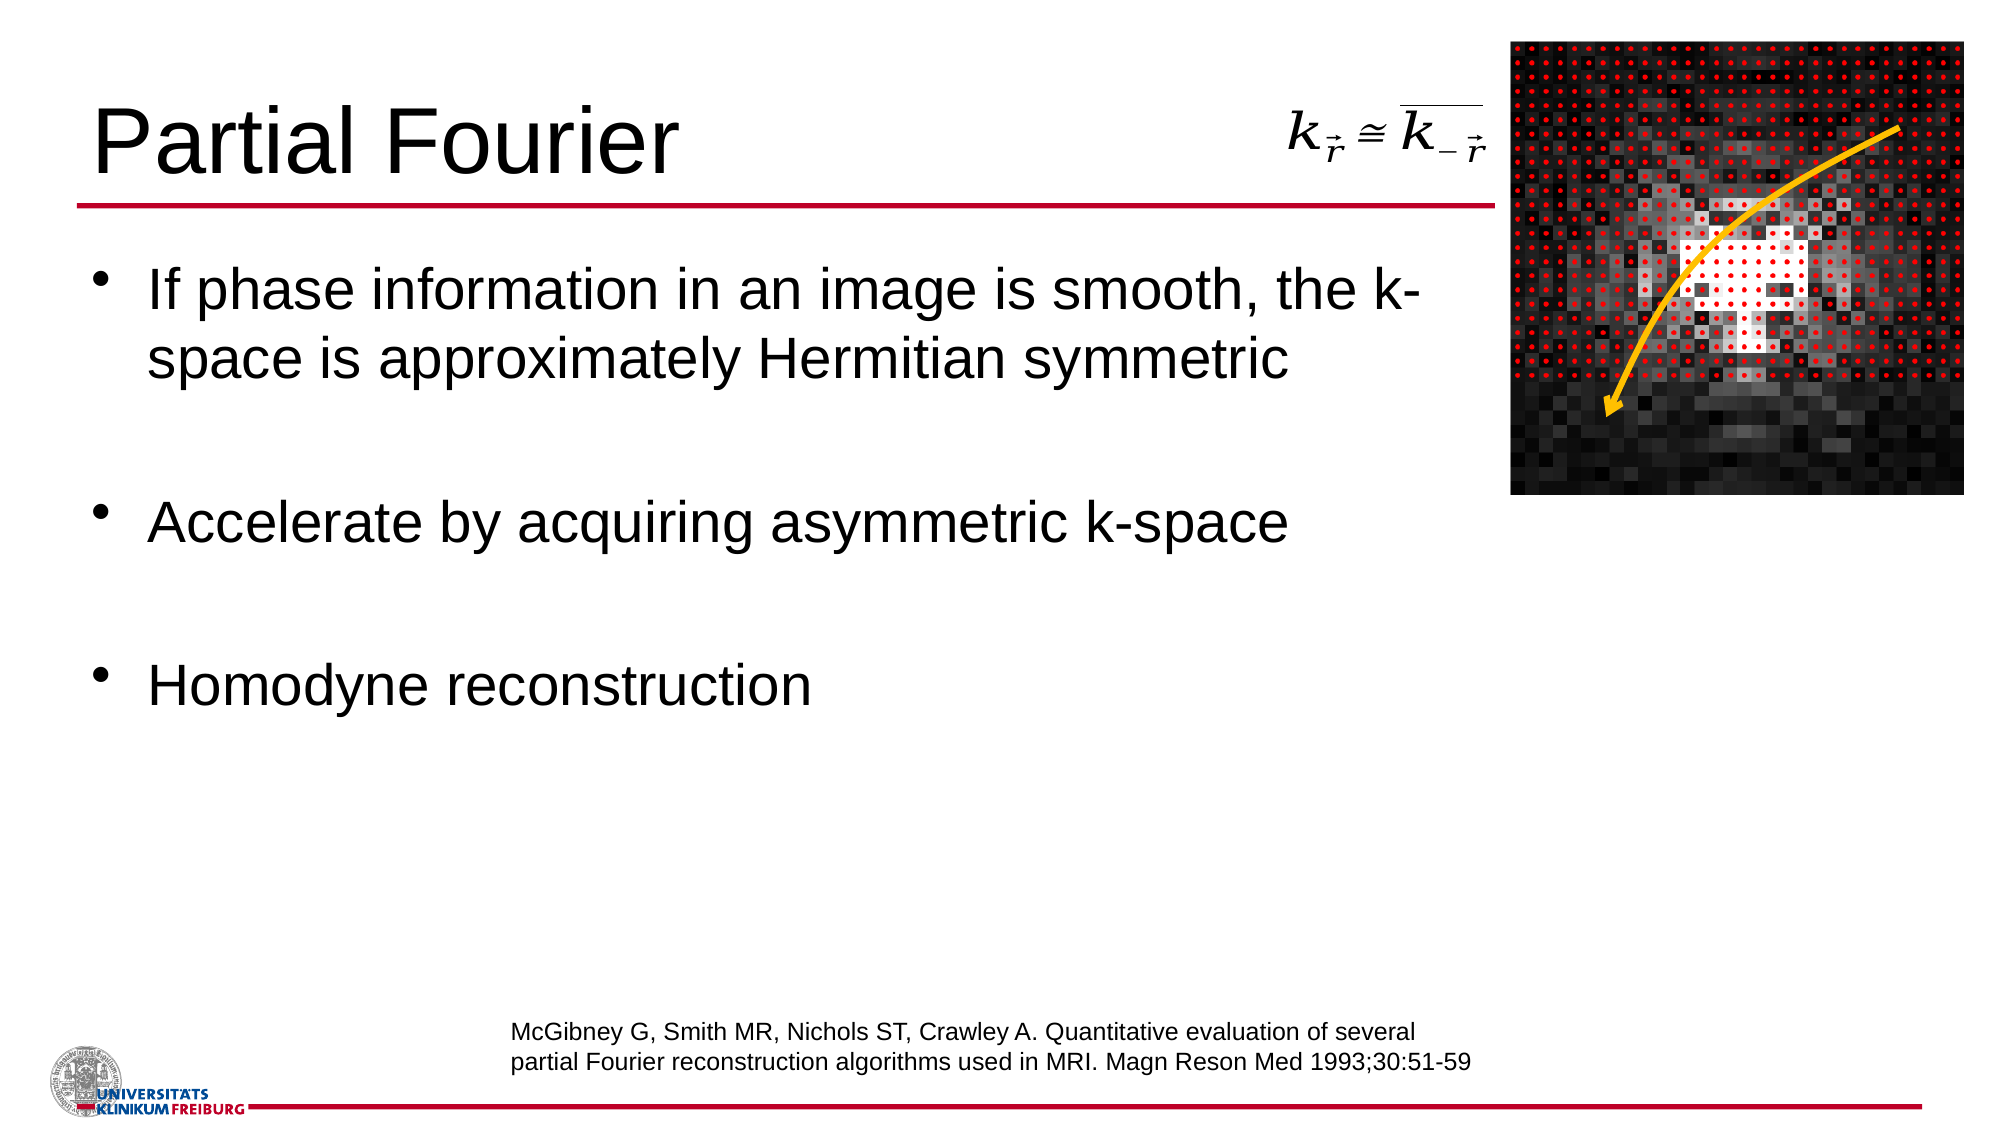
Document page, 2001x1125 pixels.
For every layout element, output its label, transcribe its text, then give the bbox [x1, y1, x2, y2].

title Partial Fourier [77, 42, 1490, 231]
list If phase information in an image is smooth, the k-space is approximately Hermitian symmetric Accelerate by acquiring asymmetric k-space Homodyne reconstruction [77, 243, 1456, 1046]
text_box McGibney G, Smith MR, Nichols ST, Crawley A. Quantitative evaluation of several partial Fourier reconstruction algorithms used in MRI. Magn Reson Med 1993;30:51-59 [495, 1007, 1496, 1083]
picture [1495, 25, 1979, 510]
